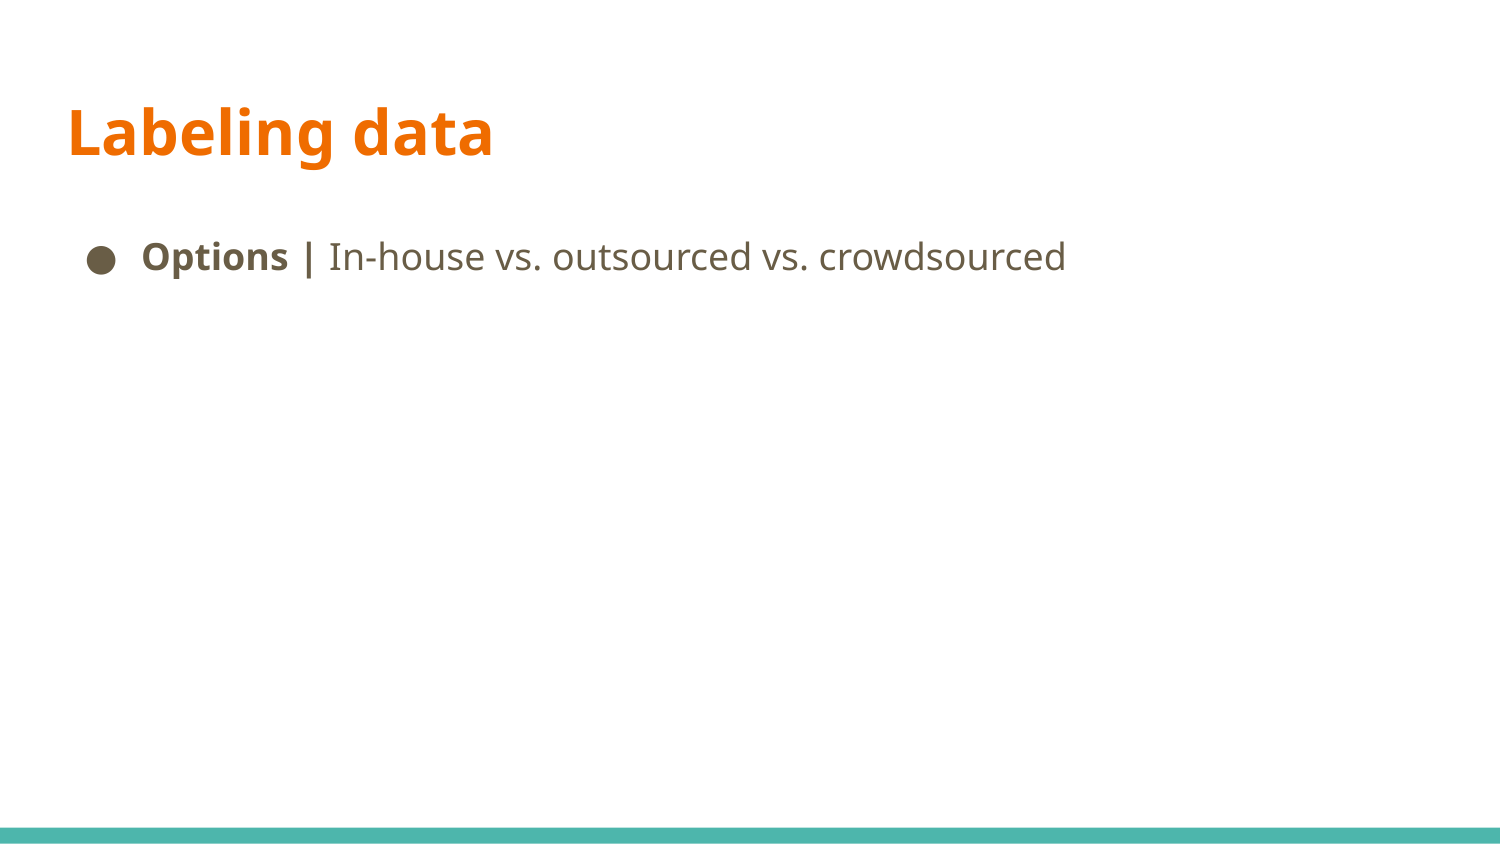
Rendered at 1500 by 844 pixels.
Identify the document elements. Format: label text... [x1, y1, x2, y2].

title Labeling data [51, 72, 1449, 189]
list Options | In-house vs. outsourced vs. crowdsourced [51, 207, 1449, 750]
